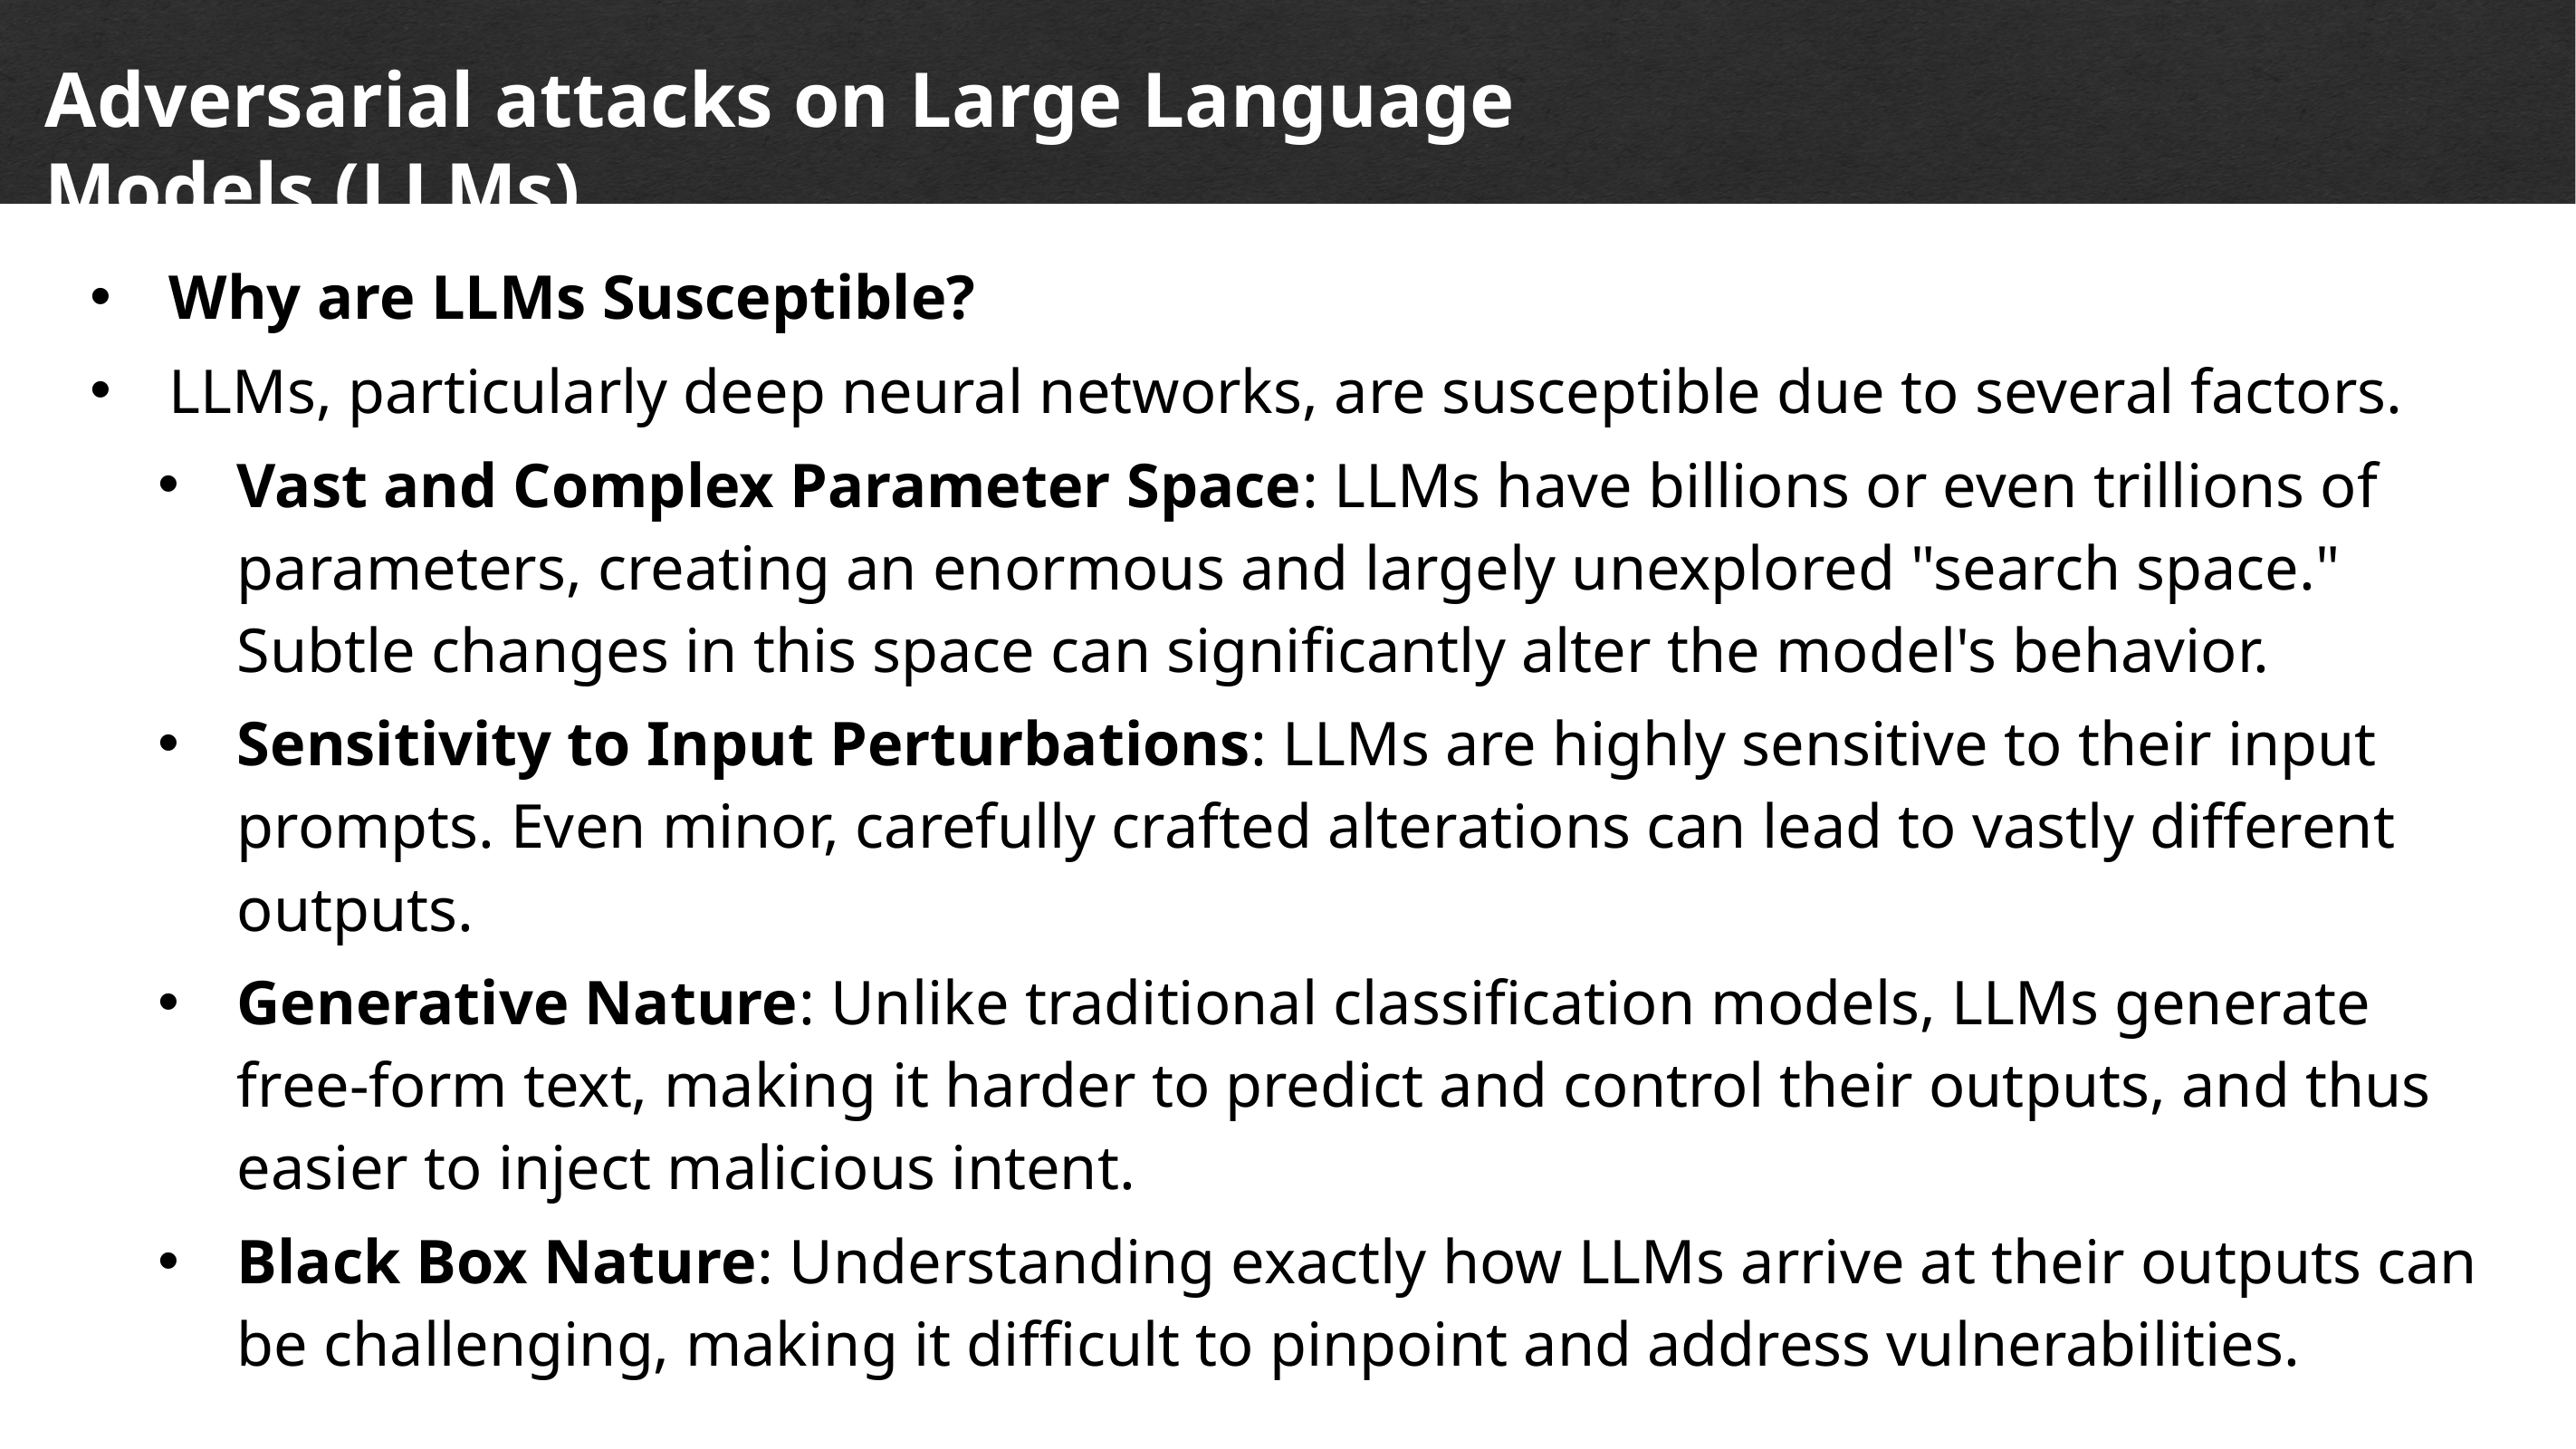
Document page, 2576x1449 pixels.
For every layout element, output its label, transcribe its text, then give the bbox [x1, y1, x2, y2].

picture [0, 0, 2576, 204]
text_box Why are LLMs Susceptible? LLMs, particularly deep neural networks, are susceptible due to several factors. Vast and Complex Parameter Space: LLMs have billions or even trillions of parameters, creating an enormous and largely unexplored "search space." Subtle changes in this space can significantly alter the model's behavior. Sensitivity to Input Perturbations: LLMs are highly sensitive to their input prompts. Even minor, carefully crafted alterations can lead to vastly different outputs. Generative Nature: Unlike traditional classification models, LLMs generate free-form text, making it harder to predict and control their outputs, and thus easier to inject malicious intent. Black Box Nature: Understanding exactly how LLMs arrive at their outputs can be challenging, making it difficult to pinpoint and address vulnerabilities. [76, 242, 2511, 1386]
text_box Adversarial attacks on Large Language Models (LLMs) [31, 44, 1775, 240]
